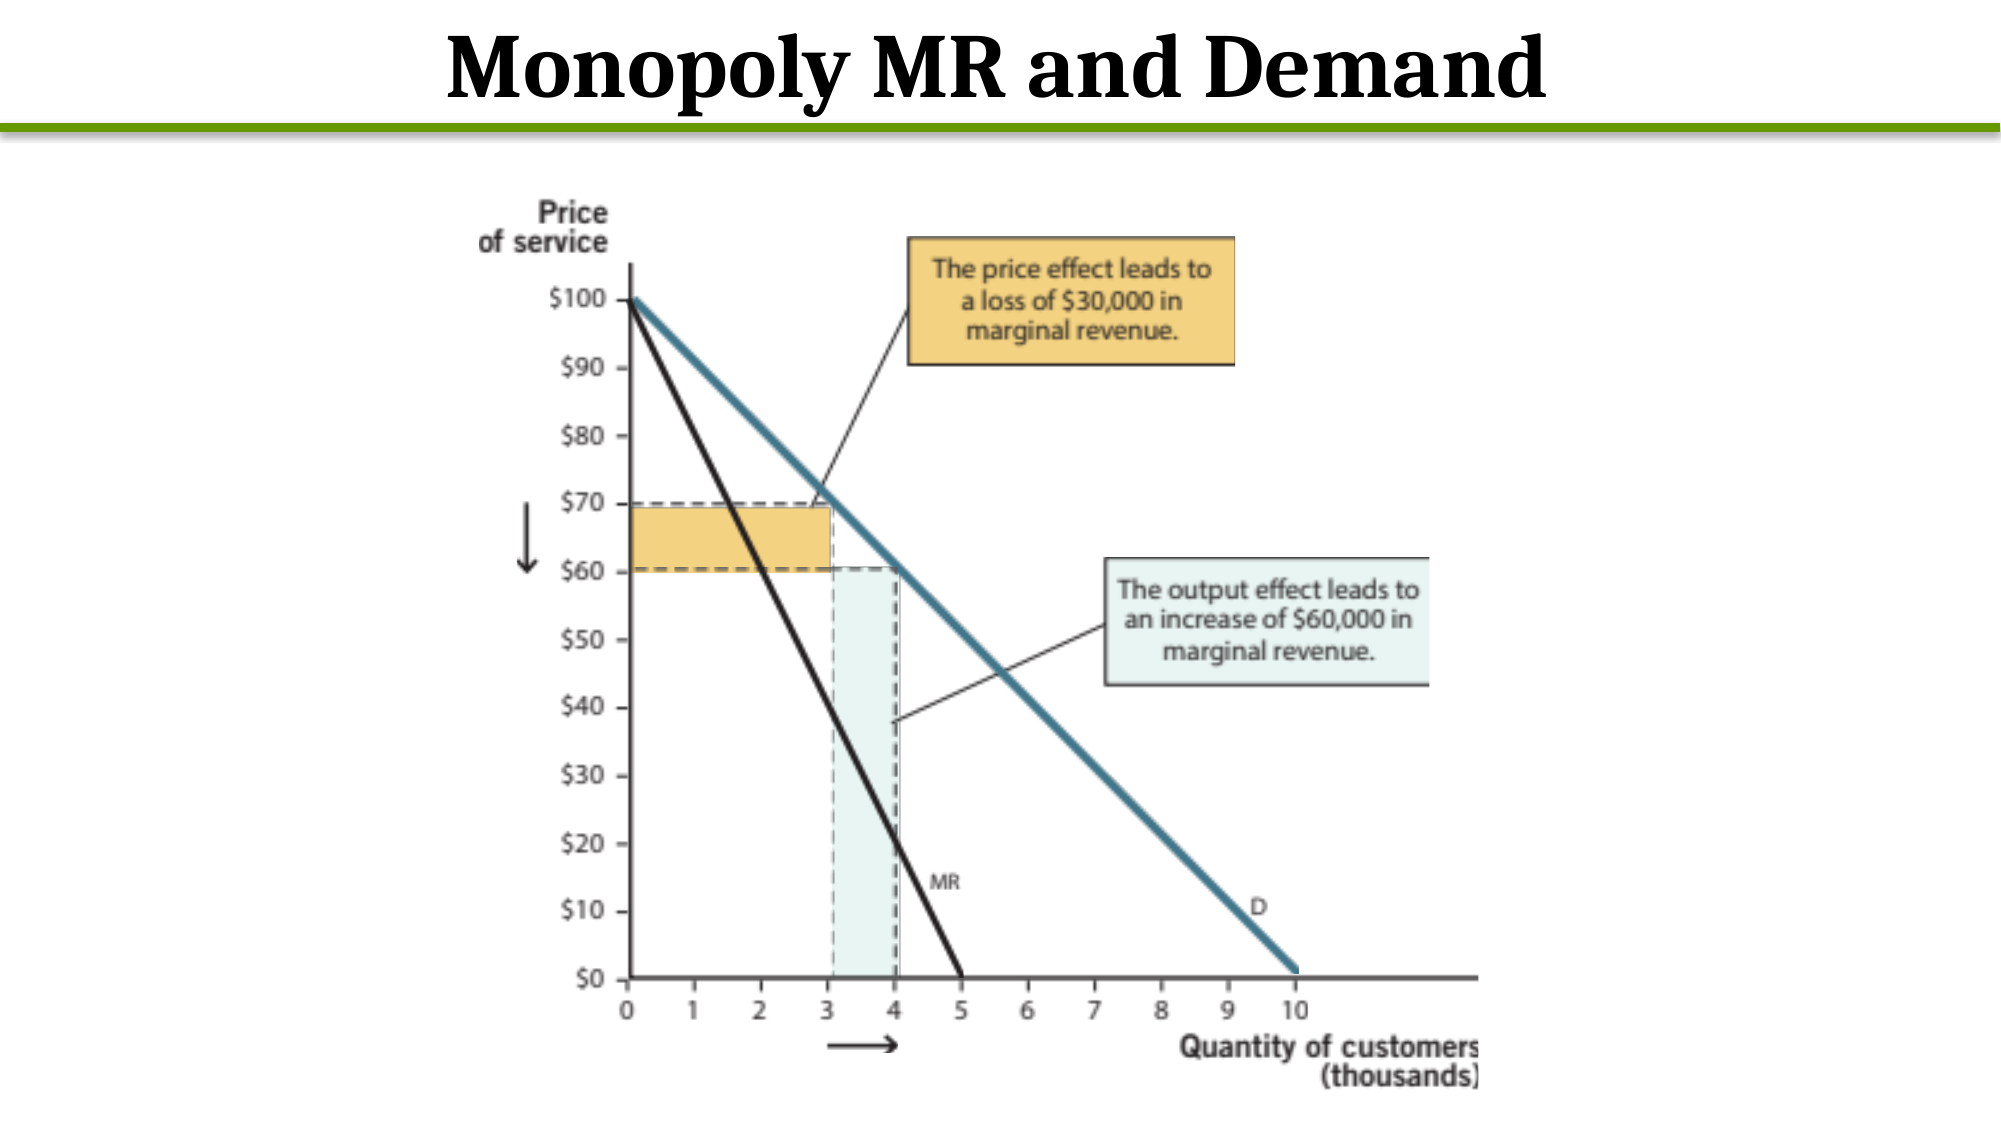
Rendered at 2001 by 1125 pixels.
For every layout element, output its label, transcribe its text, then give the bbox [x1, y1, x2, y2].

picture [478, 194, 1479, 1090]
title Monopoly MR and Demand [322, 0, 1673, 155]
